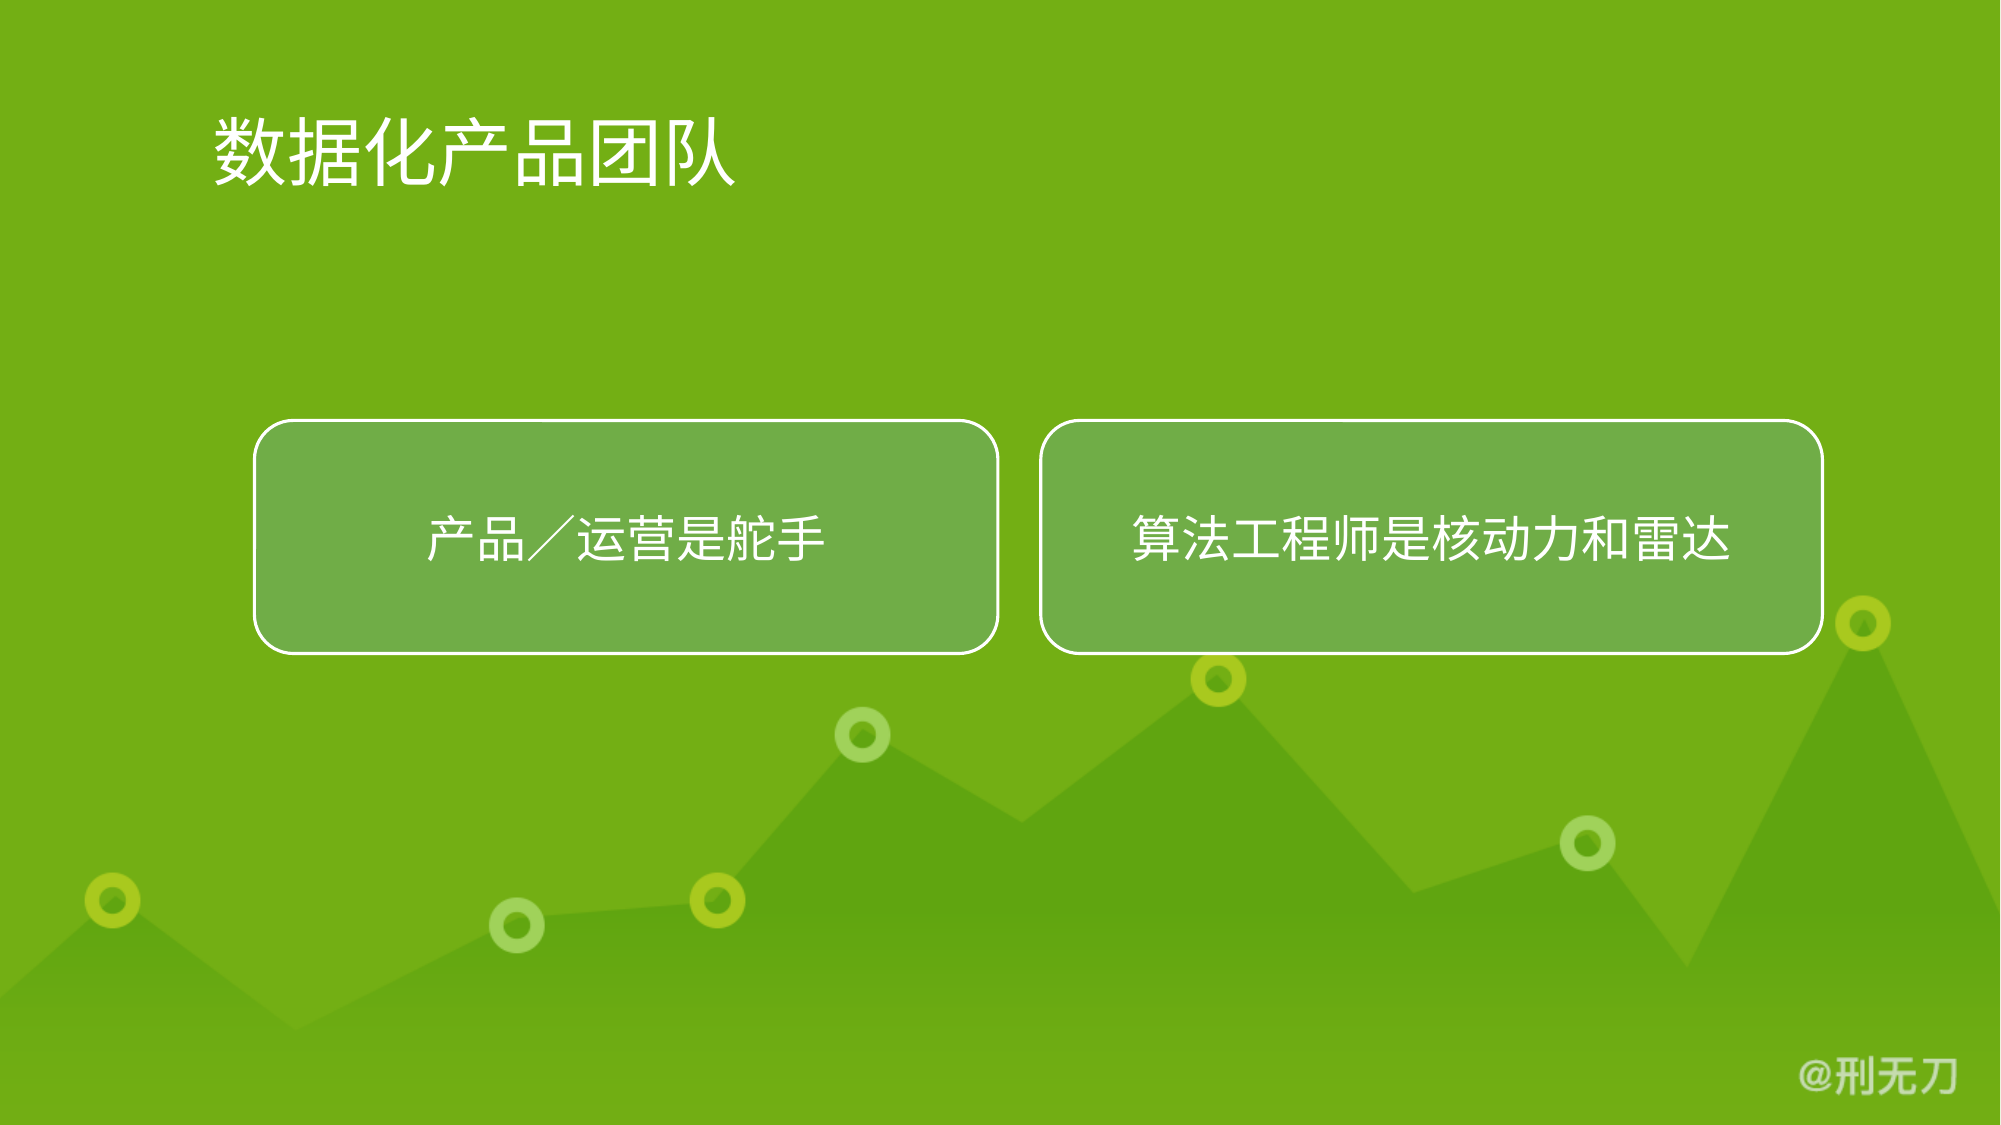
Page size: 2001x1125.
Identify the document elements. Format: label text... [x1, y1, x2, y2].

picture [0, 0, 2001, 1125]
text_box 算法工程师是核动力和雷达 [1039, 418, 1825, 656]
title 数据化产品团队 [197, 0, 1823, 313]
text_box 产品／运营是舵手 [252, 418, 1000, 656]
